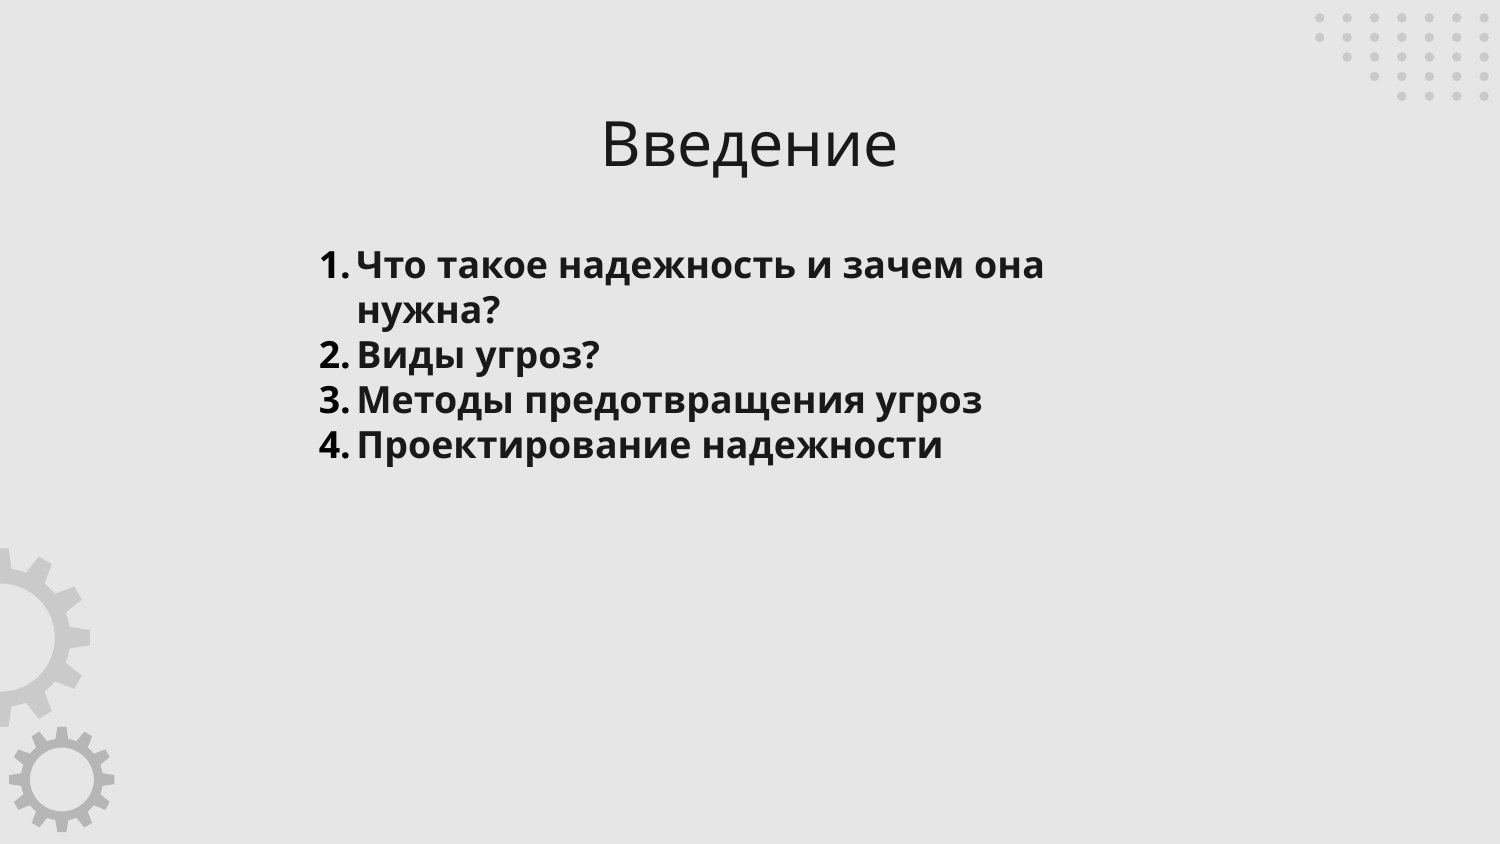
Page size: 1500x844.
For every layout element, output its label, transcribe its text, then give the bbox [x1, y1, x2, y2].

title Введение [118, 88, 1382, 183]
text_box Что такое надежность и зачем она нужна? Виды угроз? Методы предотвращения угроз Проектирование надежности [304, 225, 1196, 544]
